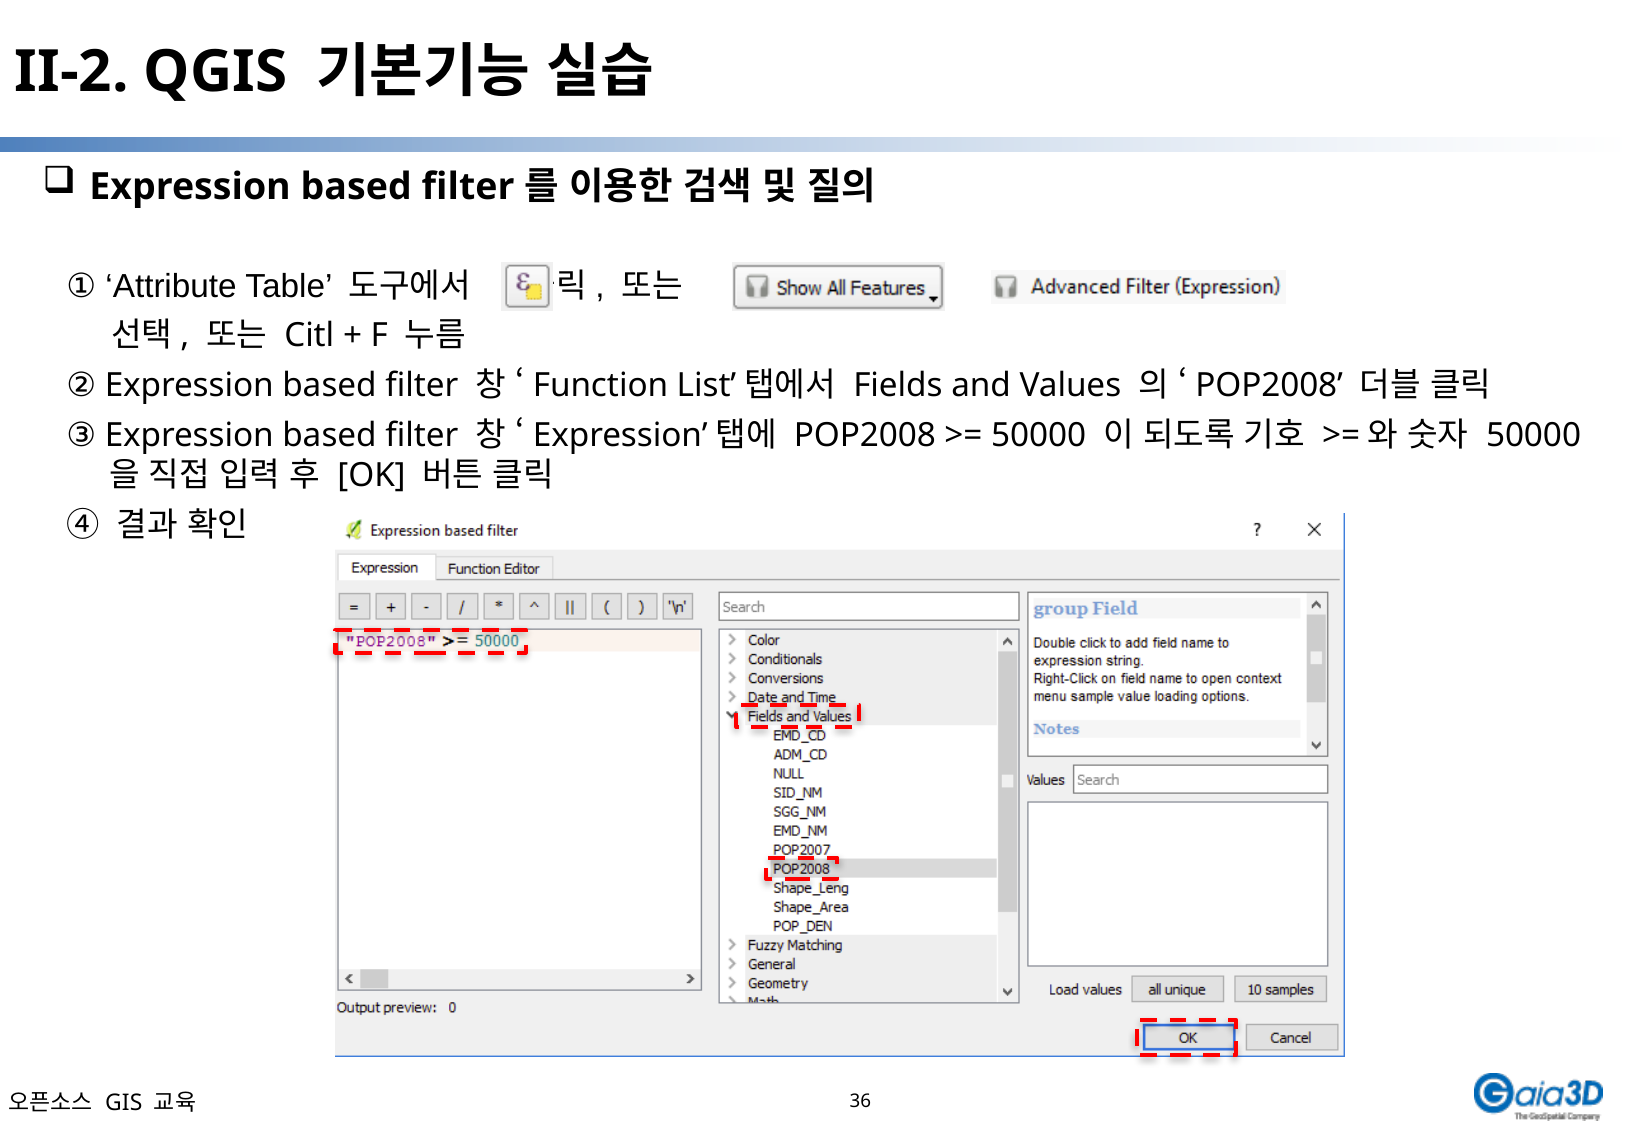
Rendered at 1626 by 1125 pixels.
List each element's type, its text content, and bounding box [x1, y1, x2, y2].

text_box Expression based filter를 이용한 검색 및 질의 [27, 154, 1517, 215]
picture [1474, 1073, 1603, 1121]
picture [991, 269, 1286, 304]
title II-2. QGIS 기본기능 실습 [0, 0, 1581, 138]
slide_number 36 [670, 1086, 1050, 1118]
picture [335, 513, 1345, 1057]
picture [501, 262, 554, 312]
picture [732, 262, 945, 312]
text_box ① ‘Attribute Table’ 도구에서 클릭, 또는  선택, 또는 Citl + F 누름 ② Expression based filter 창 ‘Function List’탭에서 Fields and Values 의 ‘POP2008’ 더블 클릭 ③ Expression based filter 창 ‘Expression’탭에 POP2008 >= 50000 이 되도록 기호 >=와 숫자 50000을 직접 입력 후 [OK] 버튼 클릭 ④ 결과 확인 [62, 263, 1604, 544]
